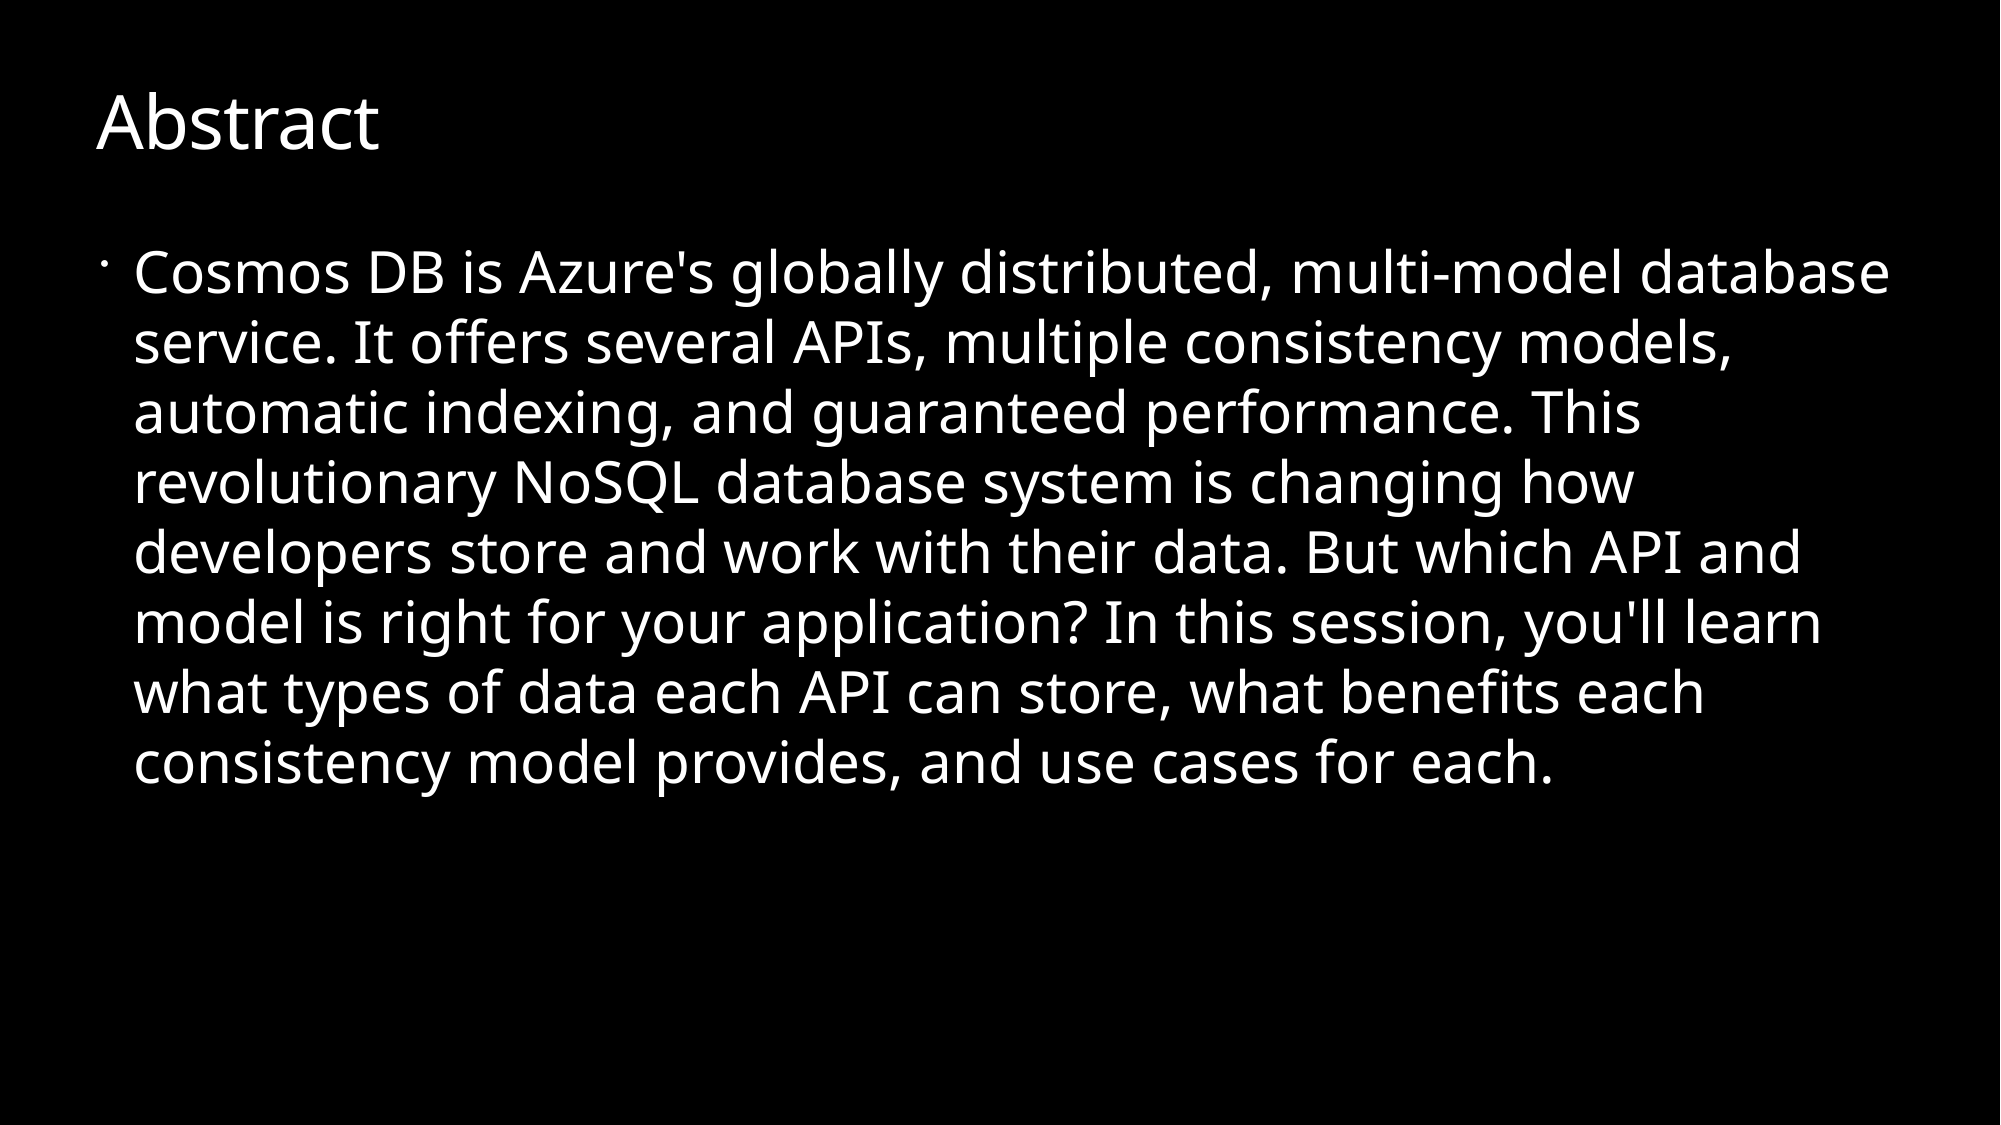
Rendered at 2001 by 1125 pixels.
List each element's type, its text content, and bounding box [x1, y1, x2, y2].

title Abstract [96, 75, 1904, 166]
list Cosmos DB is Azure's globally distributed, multi-model database service. It offers several APIs, multiple consistency models, automatic indexing, and guaranteed performance. This revolutionary NoSQL database system is changing how developers store and work with their data. But which API and model is right for your application? In this session, you'll learn what types of data each API can store, what benefits each consistency model provides, and use cases for each. [95, 235, 1904, 731]
